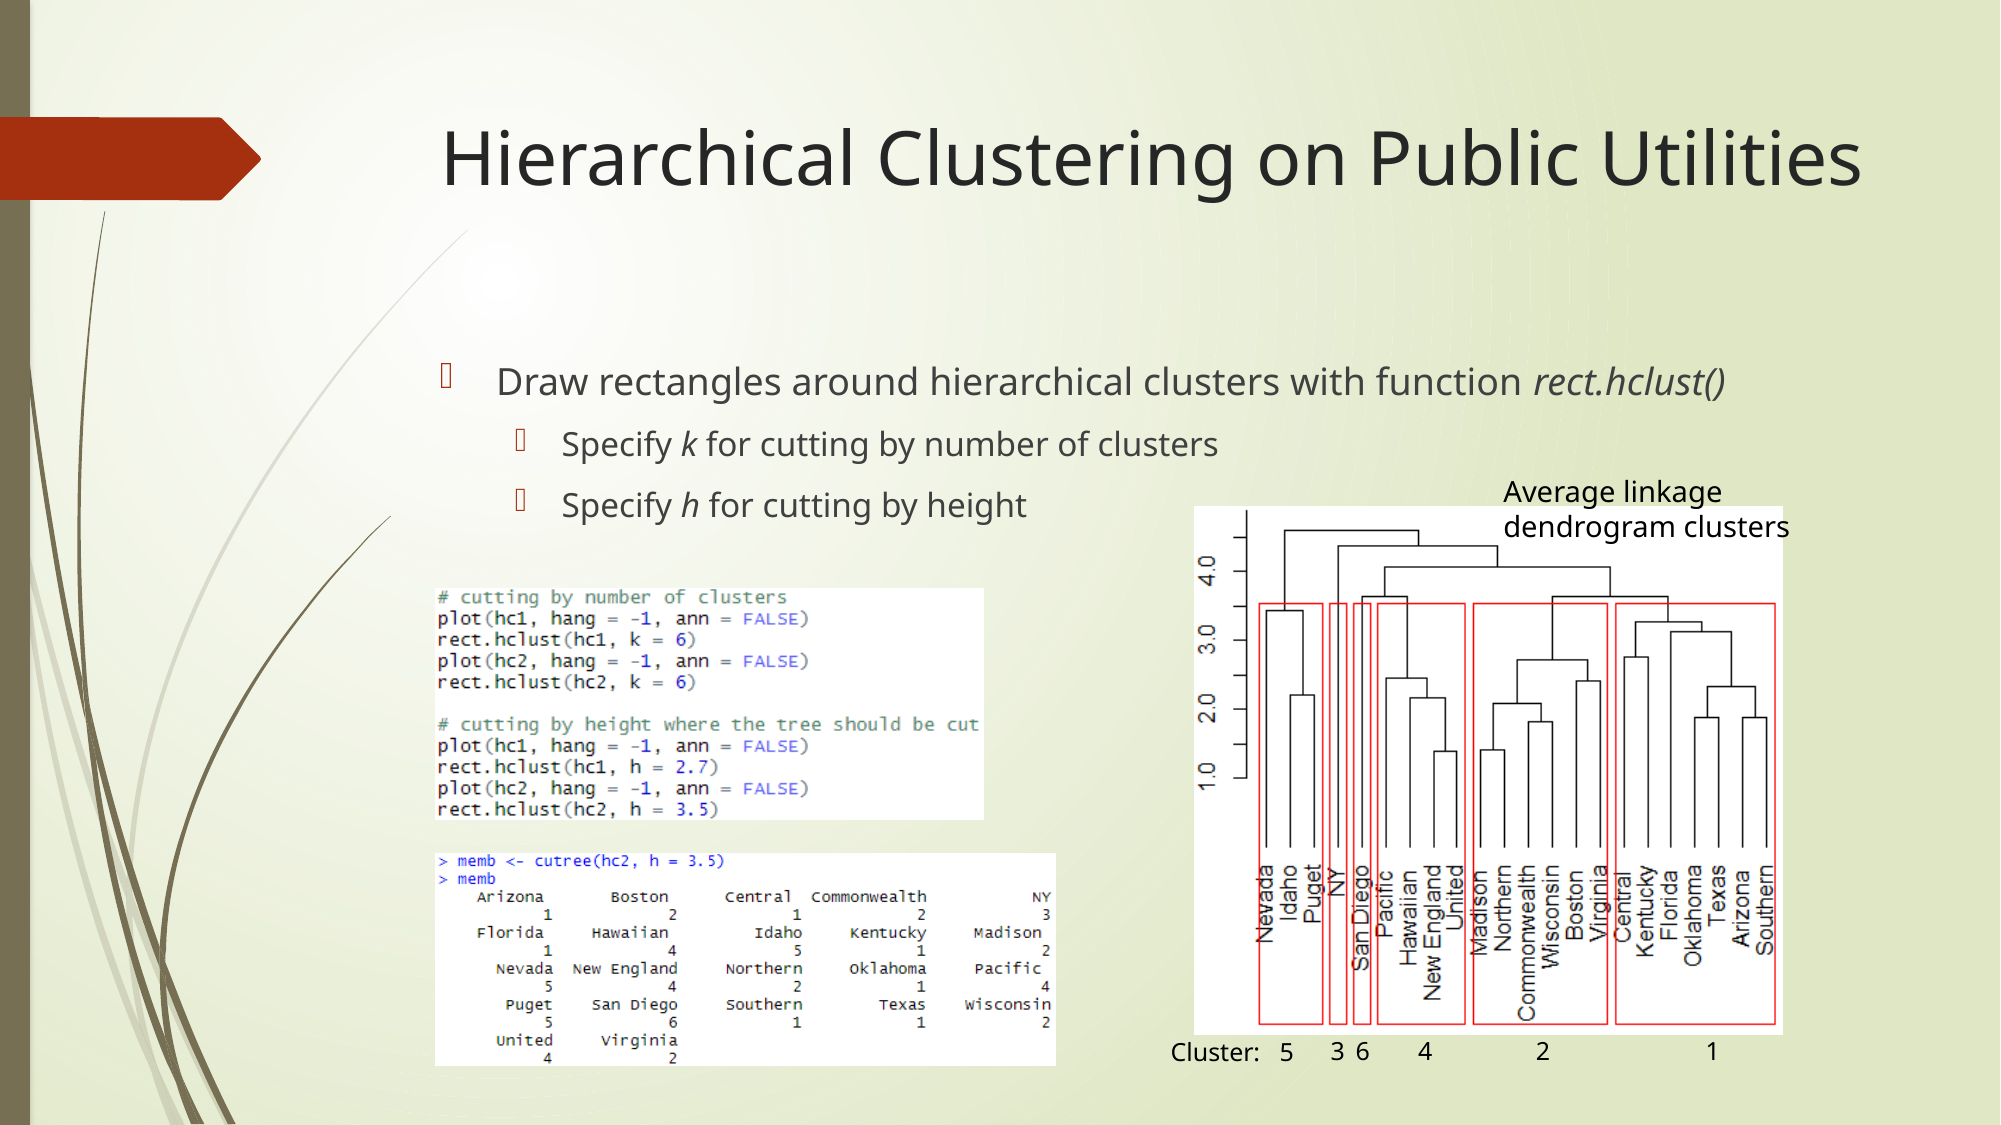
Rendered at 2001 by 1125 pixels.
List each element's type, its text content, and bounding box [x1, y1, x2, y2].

picture [435, 588, 985, 820]
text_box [1155, 465, 1825, 1076]
text_box Draw rectangles around hierarchical clusters with function rect.hclust() Specify k for cutting by number of clusters Specify h for cutting by height [424, 350, 1888, 970]
title Hierarchical Clustering on Public Utilities [425, 102, 1888, 313]
picture [435, 853, 1056, 1066]
